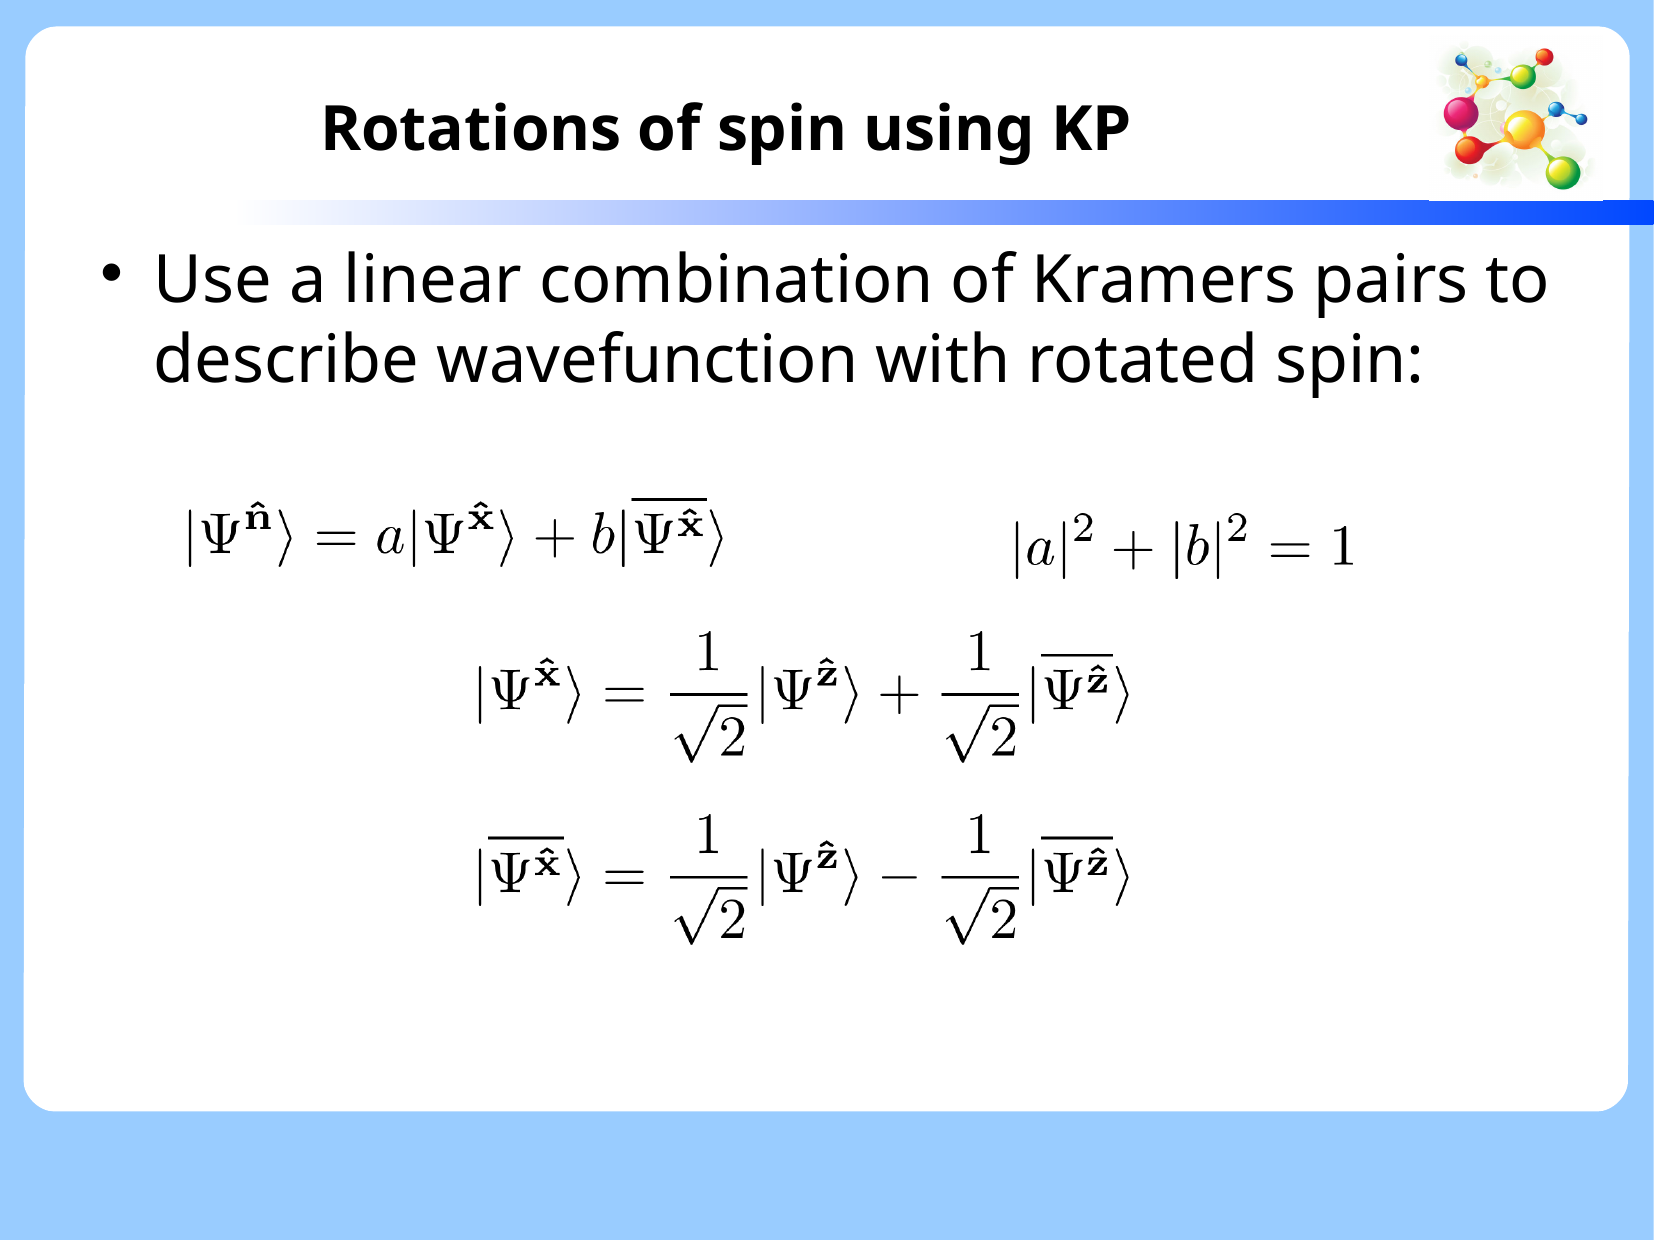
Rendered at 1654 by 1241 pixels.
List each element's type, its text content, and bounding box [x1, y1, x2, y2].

picture [478, 631, 1129, 763]
table_cell 8.0 [873, 201, 877, 224]
picture [1015, 513, 1353, 579]
table_cell 9.41 [790, 201, 794, 224]
text_box Use a linear combination of Kramers pairs to describe wavefunction with rotated spin: [82, 236, 1571, 1028]
text_box [956, 201, 961, 224]
text_box Rotations of spin using KP [82, 49, 1370, 201]
picture [1428, 35, 1603, 201]
picture [188, 497, 723, 568]
picture [478, 813, 1129, 946]
